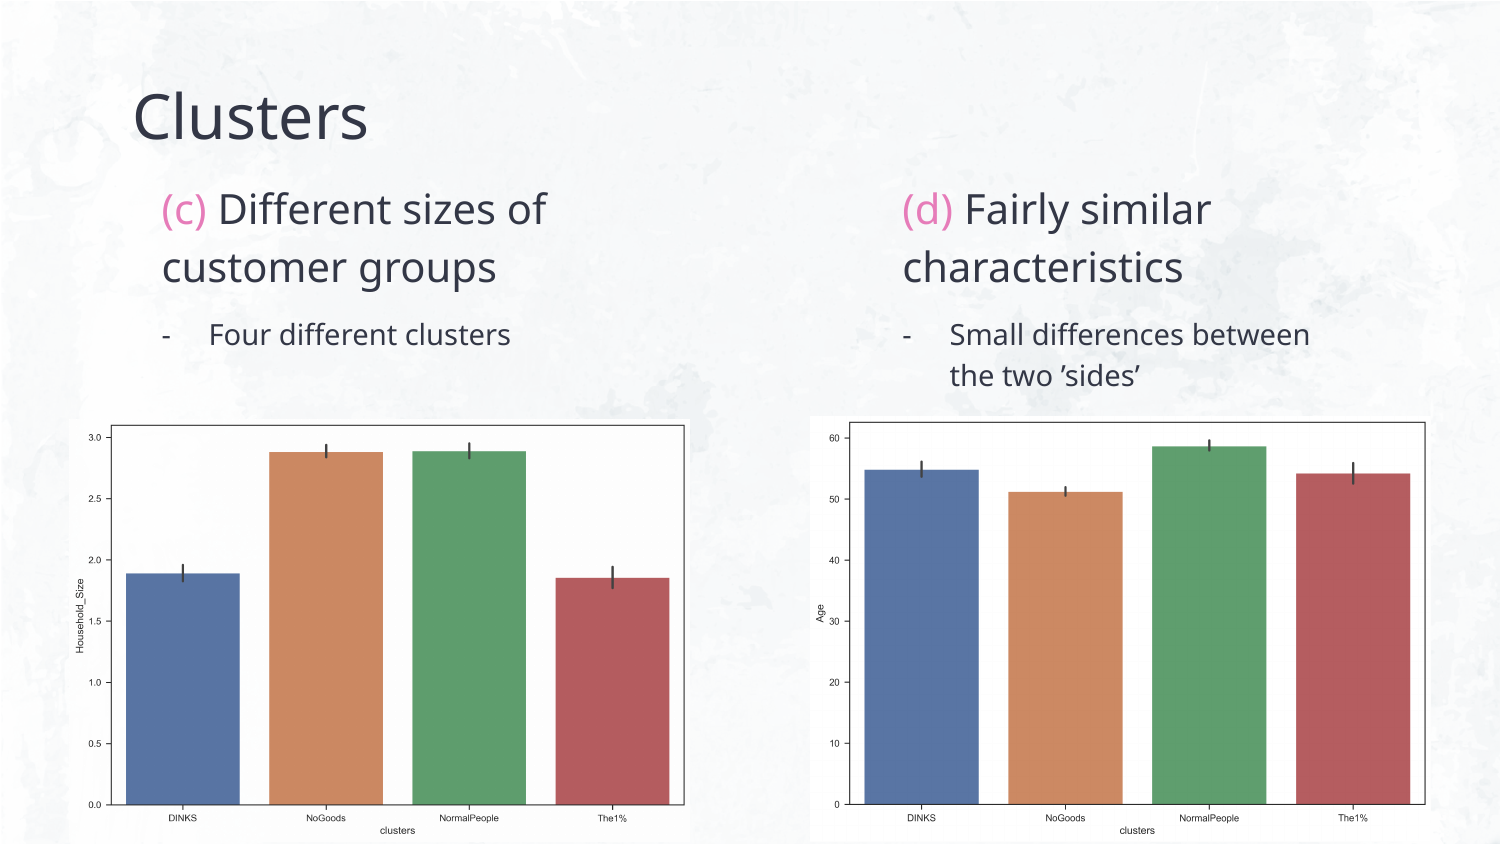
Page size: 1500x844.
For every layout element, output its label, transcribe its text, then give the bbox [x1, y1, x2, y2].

picture [2, 2, 1500, 844]
text_box (d) Fairly similar characteristics Small differences between the two ’sides’ [887, 160, 1354, 379]
list (c) Different sizes of customer groups Four different clusters [146, 160, 613, 379]
title Clusters [117, 50, 1383, 167]
